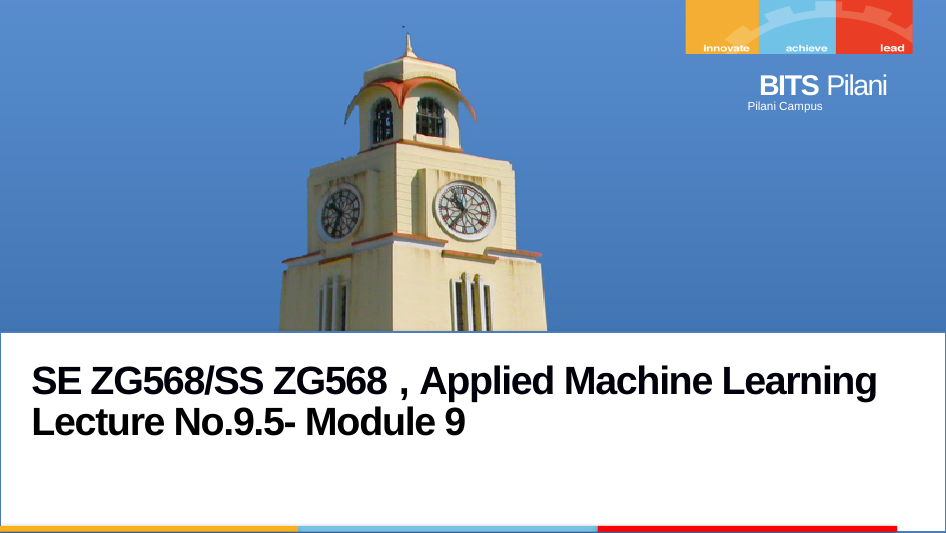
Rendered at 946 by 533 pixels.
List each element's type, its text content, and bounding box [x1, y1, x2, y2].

list SE ZG568/SS ZG568 , Applied Machine Learning Lecture No.9.5- Module 9 [31, 360, 907, 485]
picture [0, 0, 946, 331]
